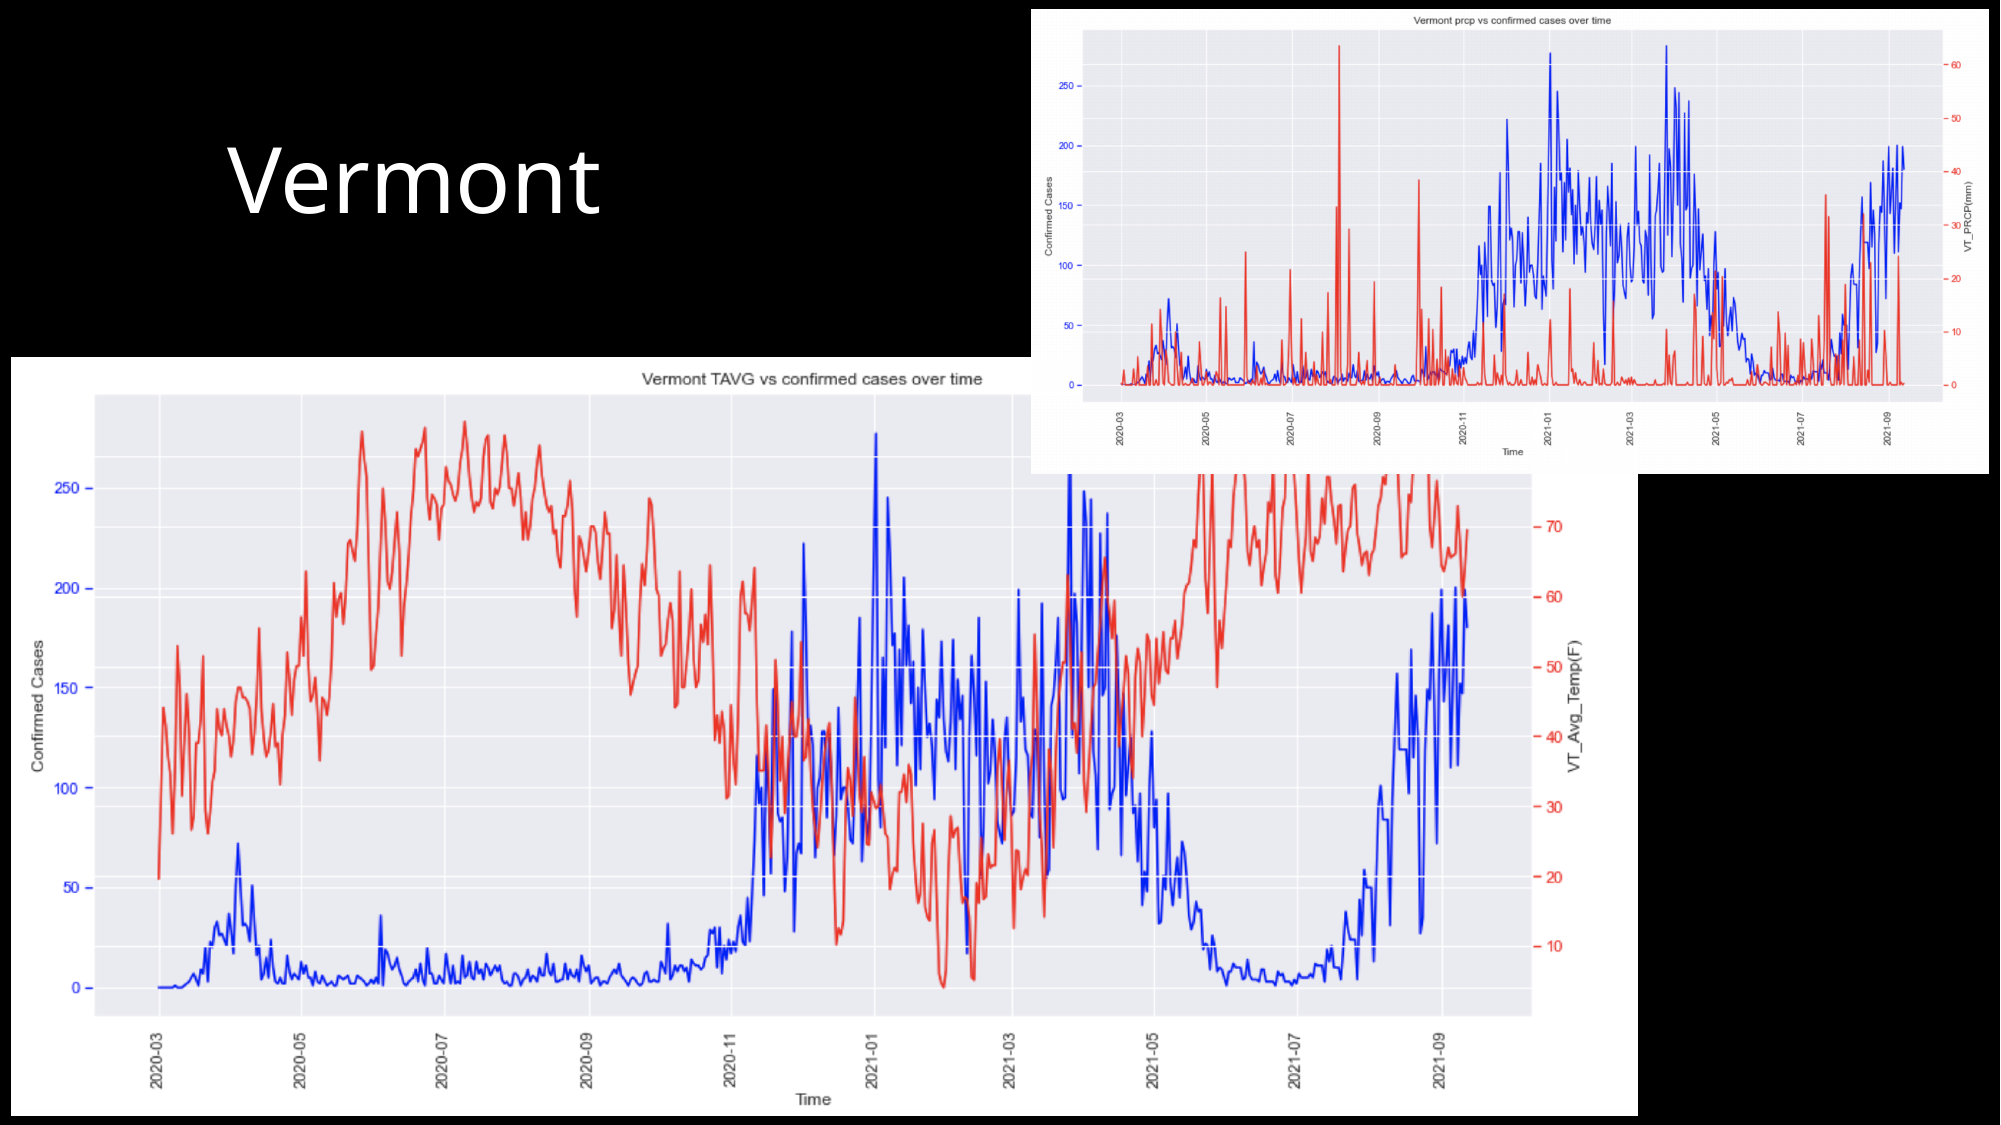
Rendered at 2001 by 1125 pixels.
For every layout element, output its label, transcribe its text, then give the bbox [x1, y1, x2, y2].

picture [1031, 9, 1989, 474]
title Vermont [212, 74, 1031, 293]
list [11, 357, 1638, 1116]
